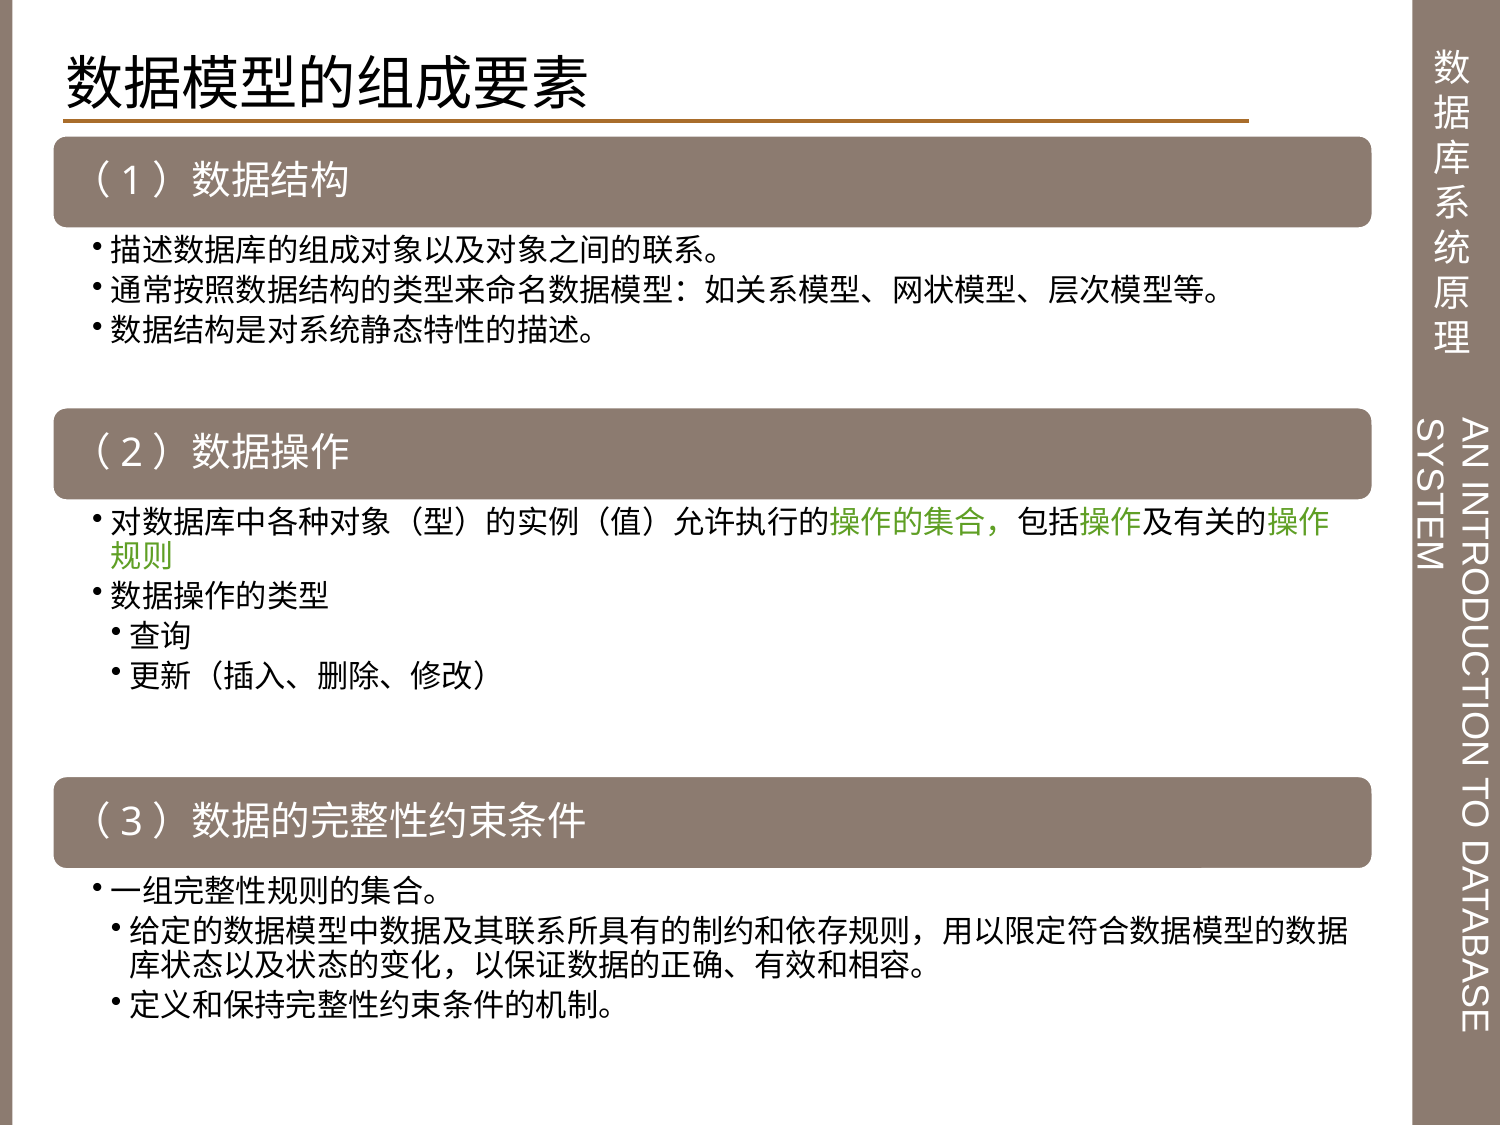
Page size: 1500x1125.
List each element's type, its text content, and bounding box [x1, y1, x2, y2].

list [49, 125, 1376, 1093]
list 数据模型的组成要素 [50, 38, 1375, 125]
